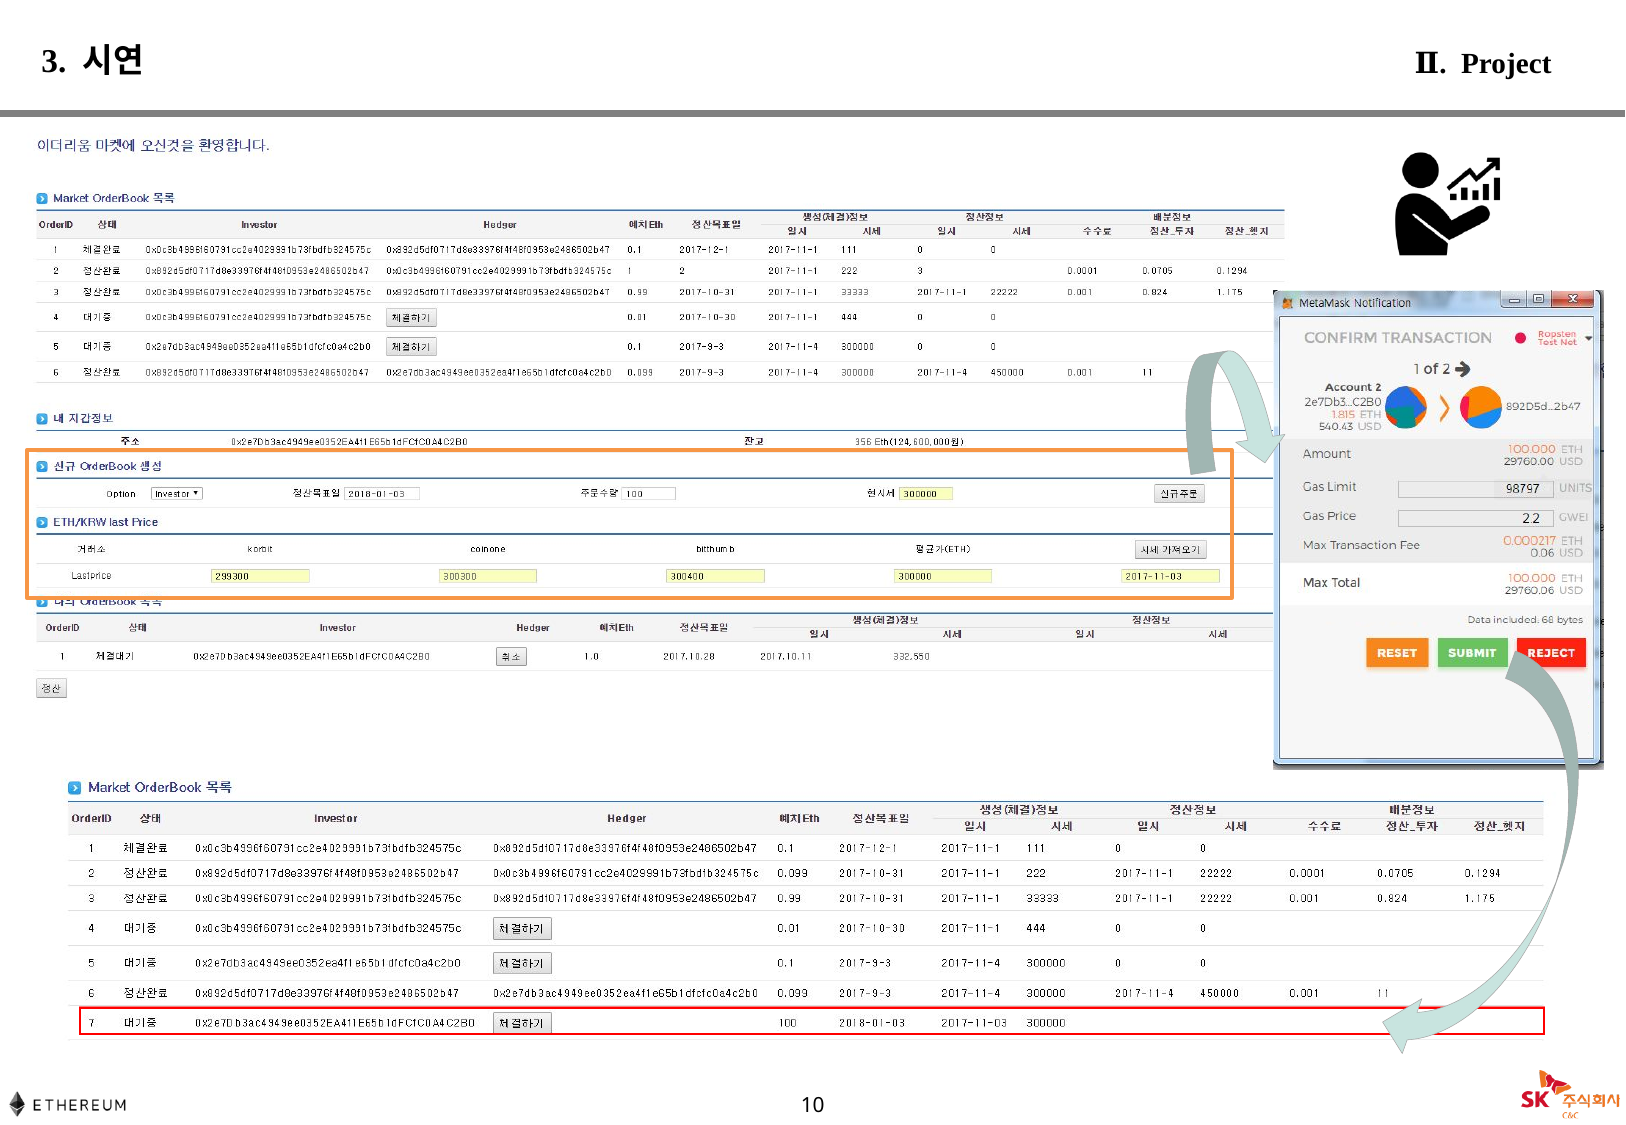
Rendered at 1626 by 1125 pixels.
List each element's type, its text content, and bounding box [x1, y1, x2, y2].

picture [3, 120, 1605, 1053]
text_box Ⅱ. Project [1370, 33, 1567, 87]
picture [1521, 1070, 1620, 1119]
text_box 3. 시연 [26, 21, 159, 97]
picture [7, 1088, 128, 1118]
picture [1390, 148, 1504, 259]
